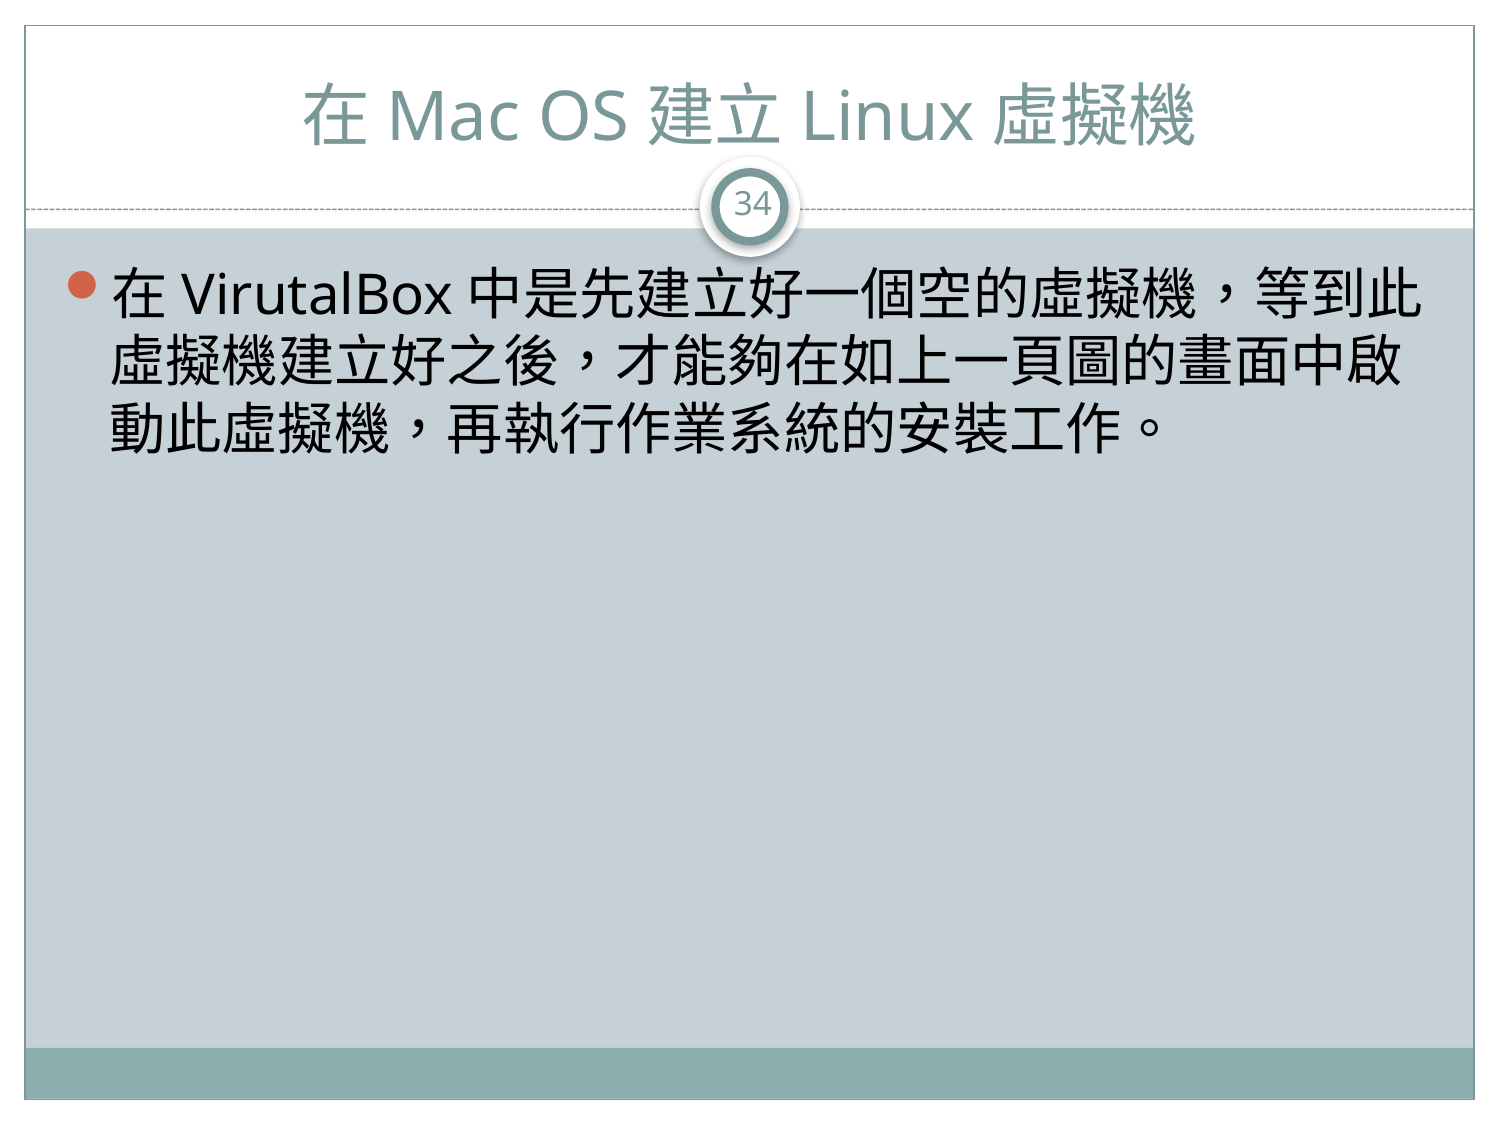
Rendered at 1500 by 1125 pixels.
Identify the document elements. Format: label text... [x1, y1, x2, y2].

slide_number 34 [715, 168, 791, 241]
list 在VirutalBox中是先建立好一個空的虛擬機，等到此虛擬機建立好之後，才能夠在如上一頁圖的畫面中啟動此虛擬機，再執行作業系統的安裝工作。 [49, 250, 1445, 1001]
title 在Mac OS建立Linux虛擬機 [49, 37, 1450, 162]
